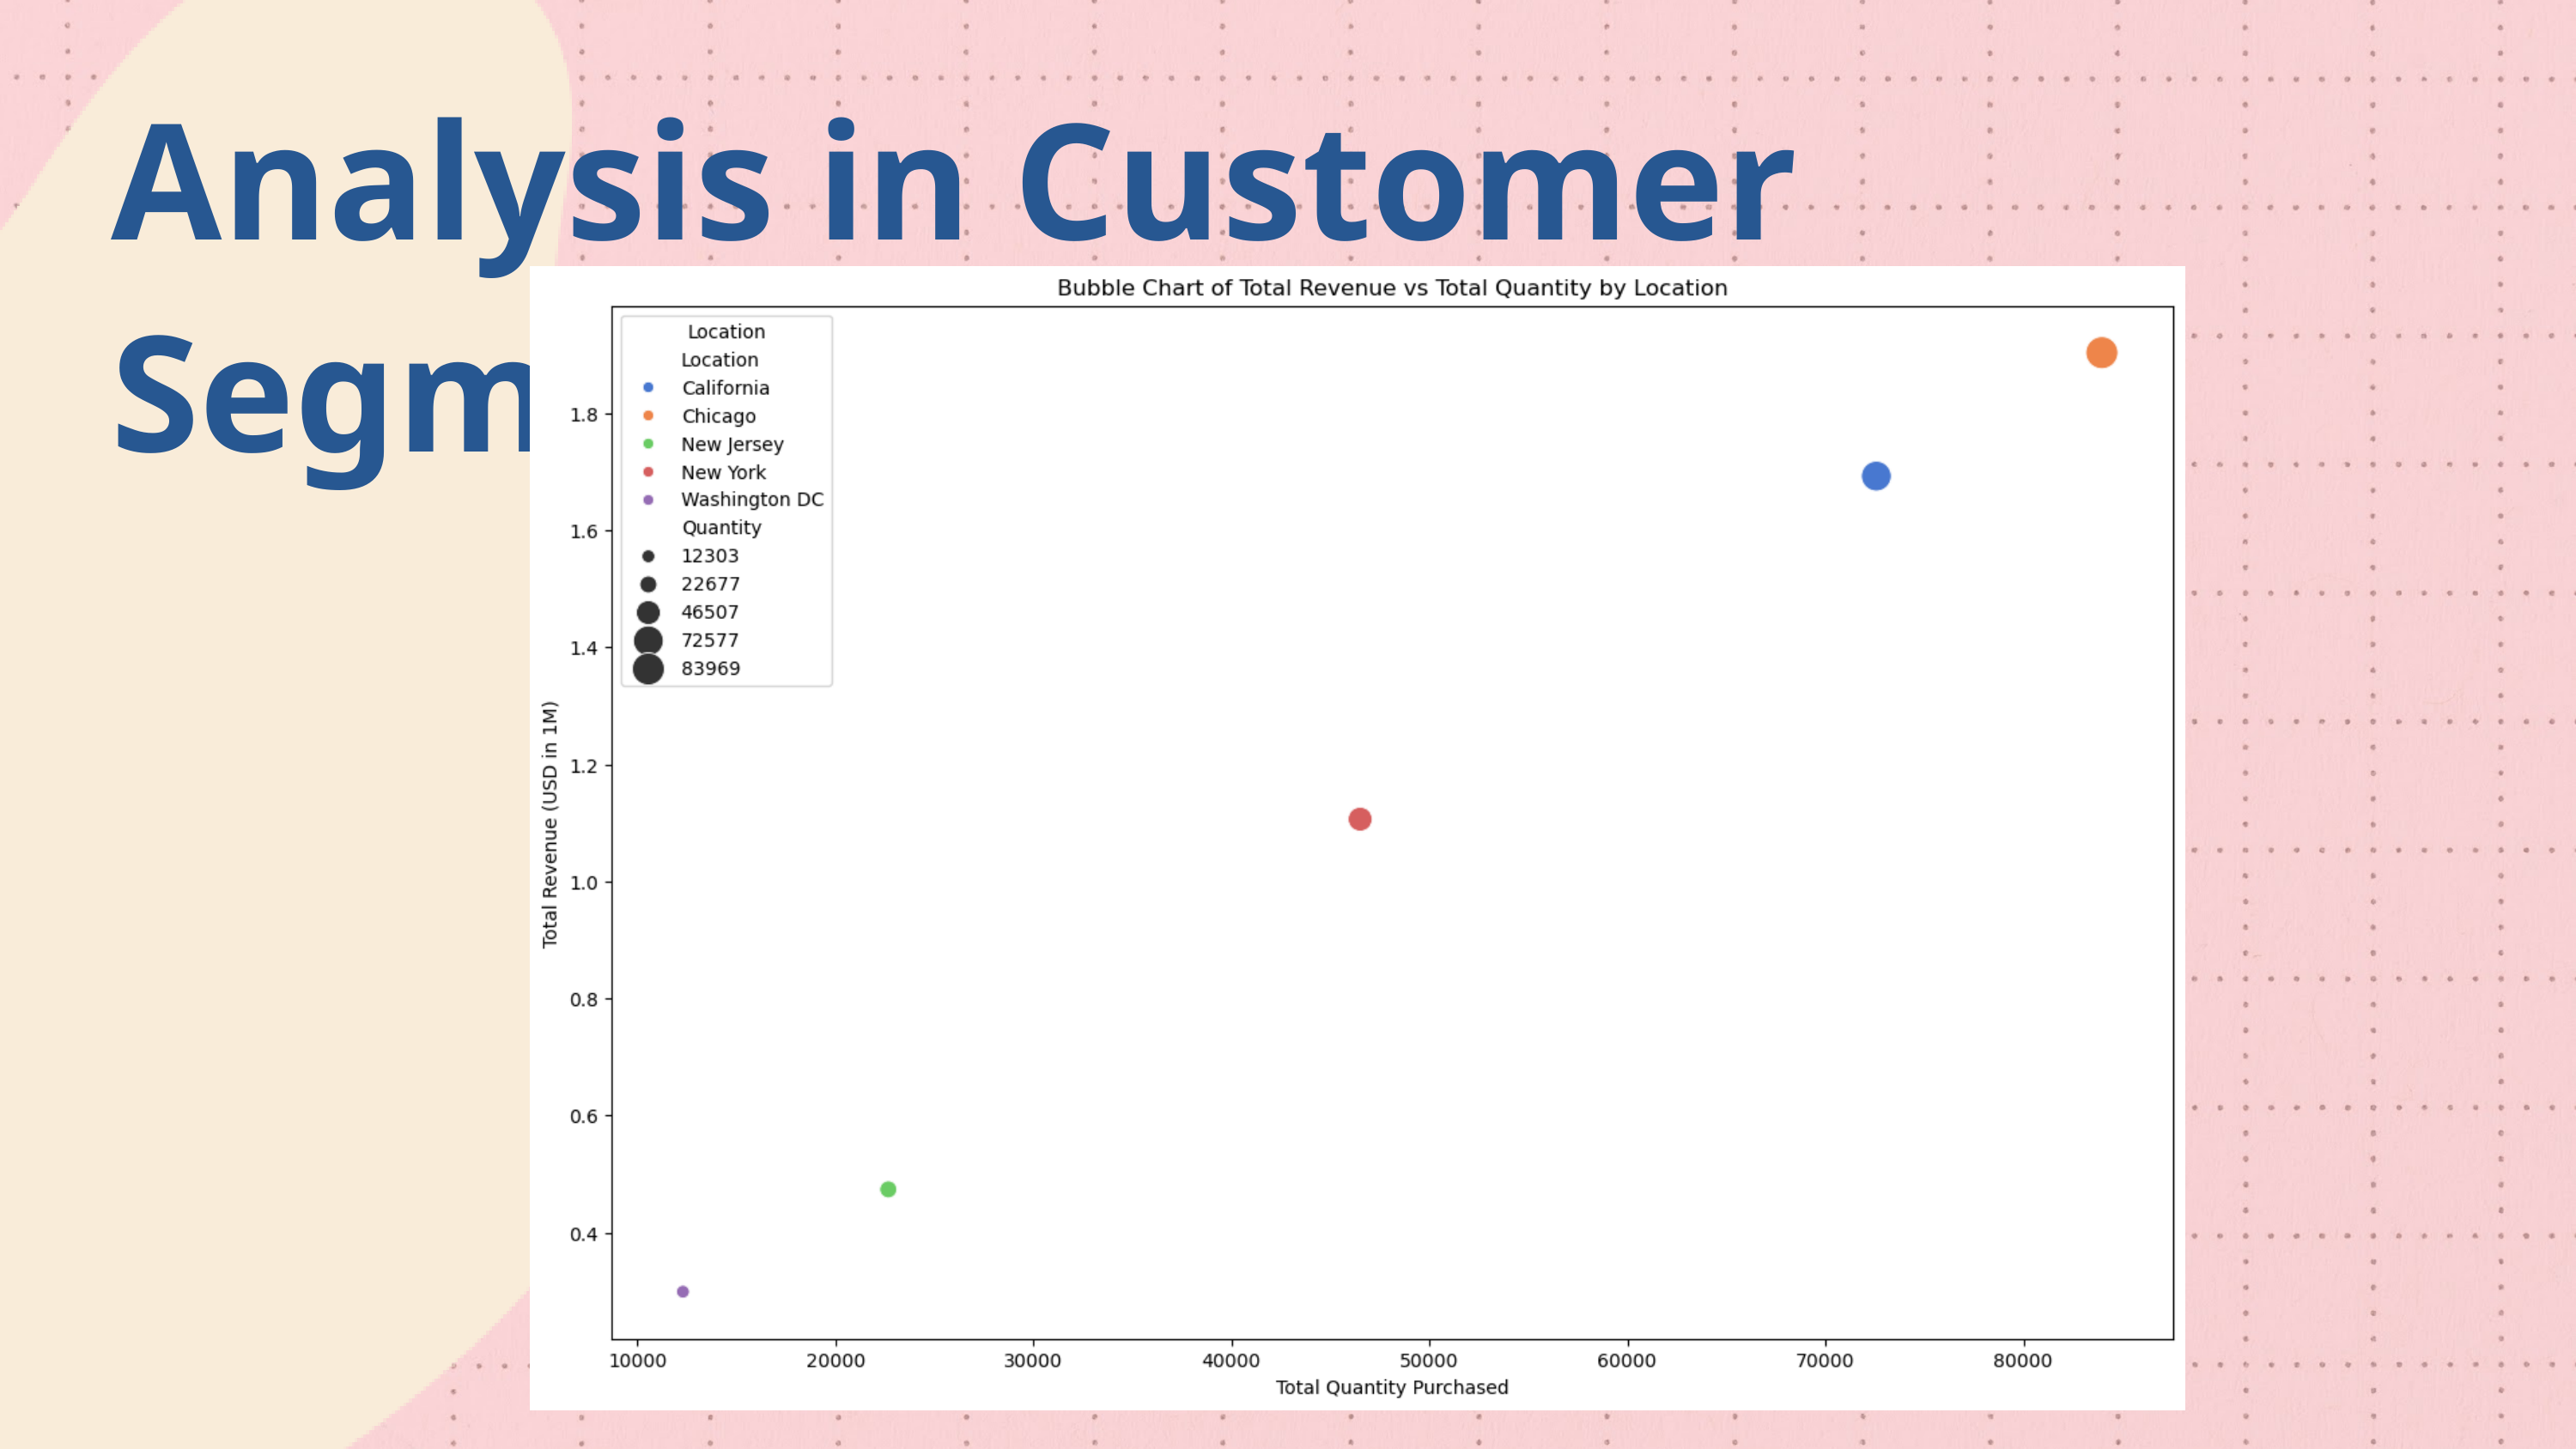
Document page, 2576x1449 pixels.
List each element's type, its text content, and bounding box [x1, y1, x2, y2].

text_box [0, 0, 730, 1449]
text_box Analysis in Customer Segments [111, 59, 2538, 485]
text_box [730, 0, 2576, 1449]
picture [530, 266, 2185, 1411]
